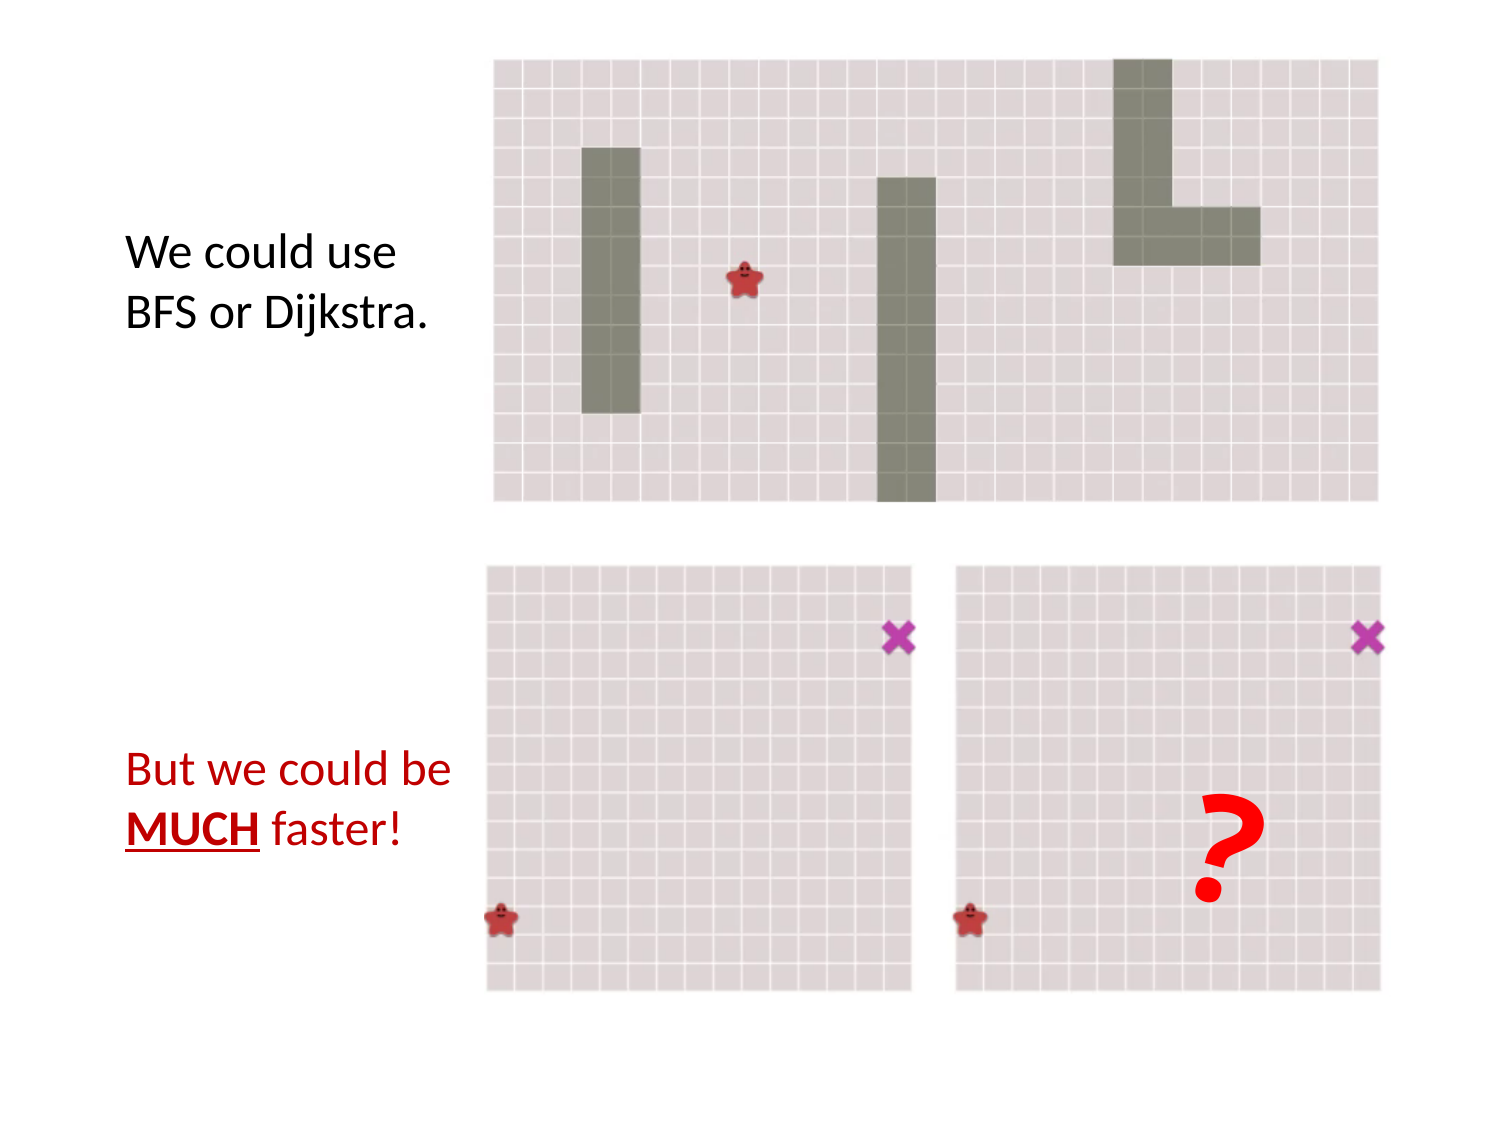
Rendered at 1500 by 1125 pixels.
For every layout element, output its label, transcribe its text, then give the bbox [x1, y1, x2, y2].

text_box We could use BFS or Dijkstra. [110, 211, 444, 346]
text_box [483, 45, 1392, 513]
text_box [483, 562, 1392, 998]
text_box But we could be MUCH faster! [110, 727, 467, 863]
